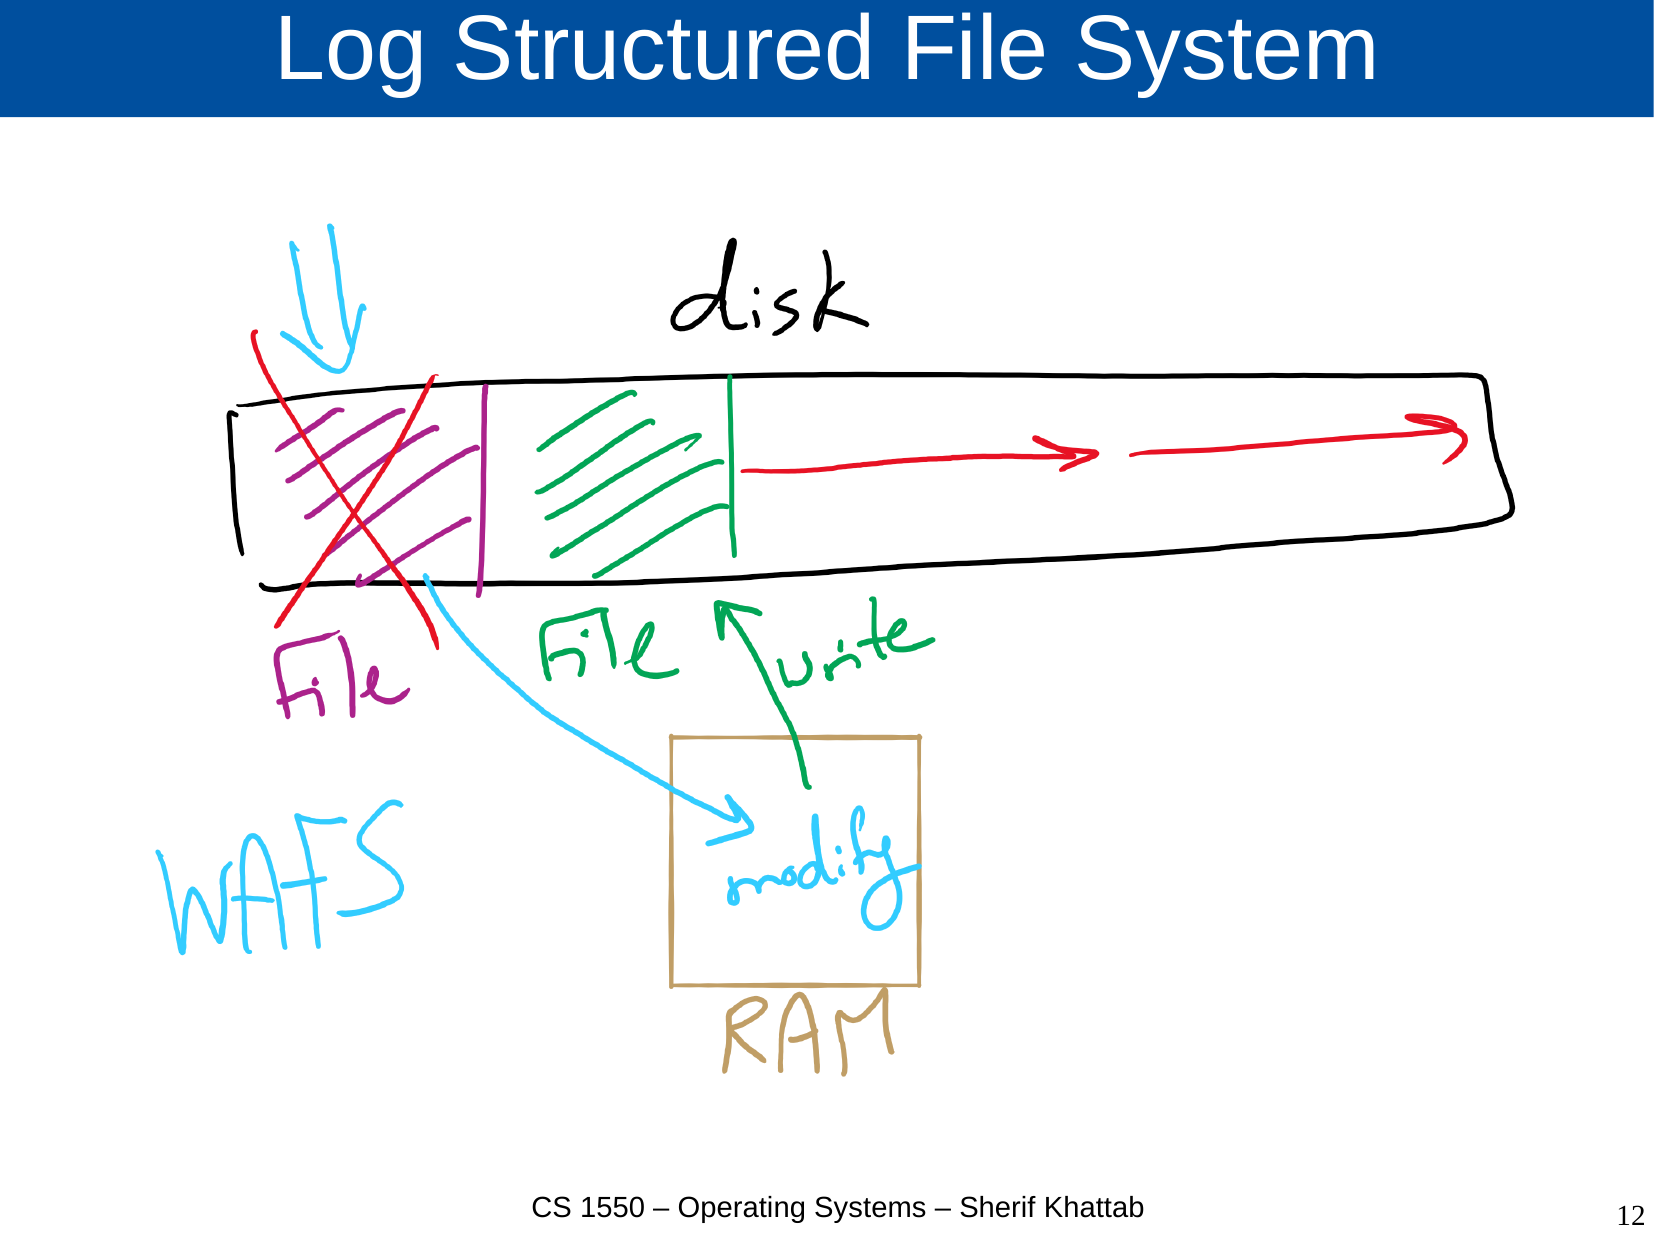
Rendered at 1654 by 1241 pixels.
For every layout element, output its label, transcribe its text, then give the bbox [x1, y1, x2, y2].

title Log Structured File System [0, 0, 1654, 118]
footer CS 1550 – Operating Systems – Sherif Khattab [460, 1190, 1217, 1241]
picture [140, 208, 1530, 1135]
slide_number 12 [1265, 1198, 1647, 1241]
